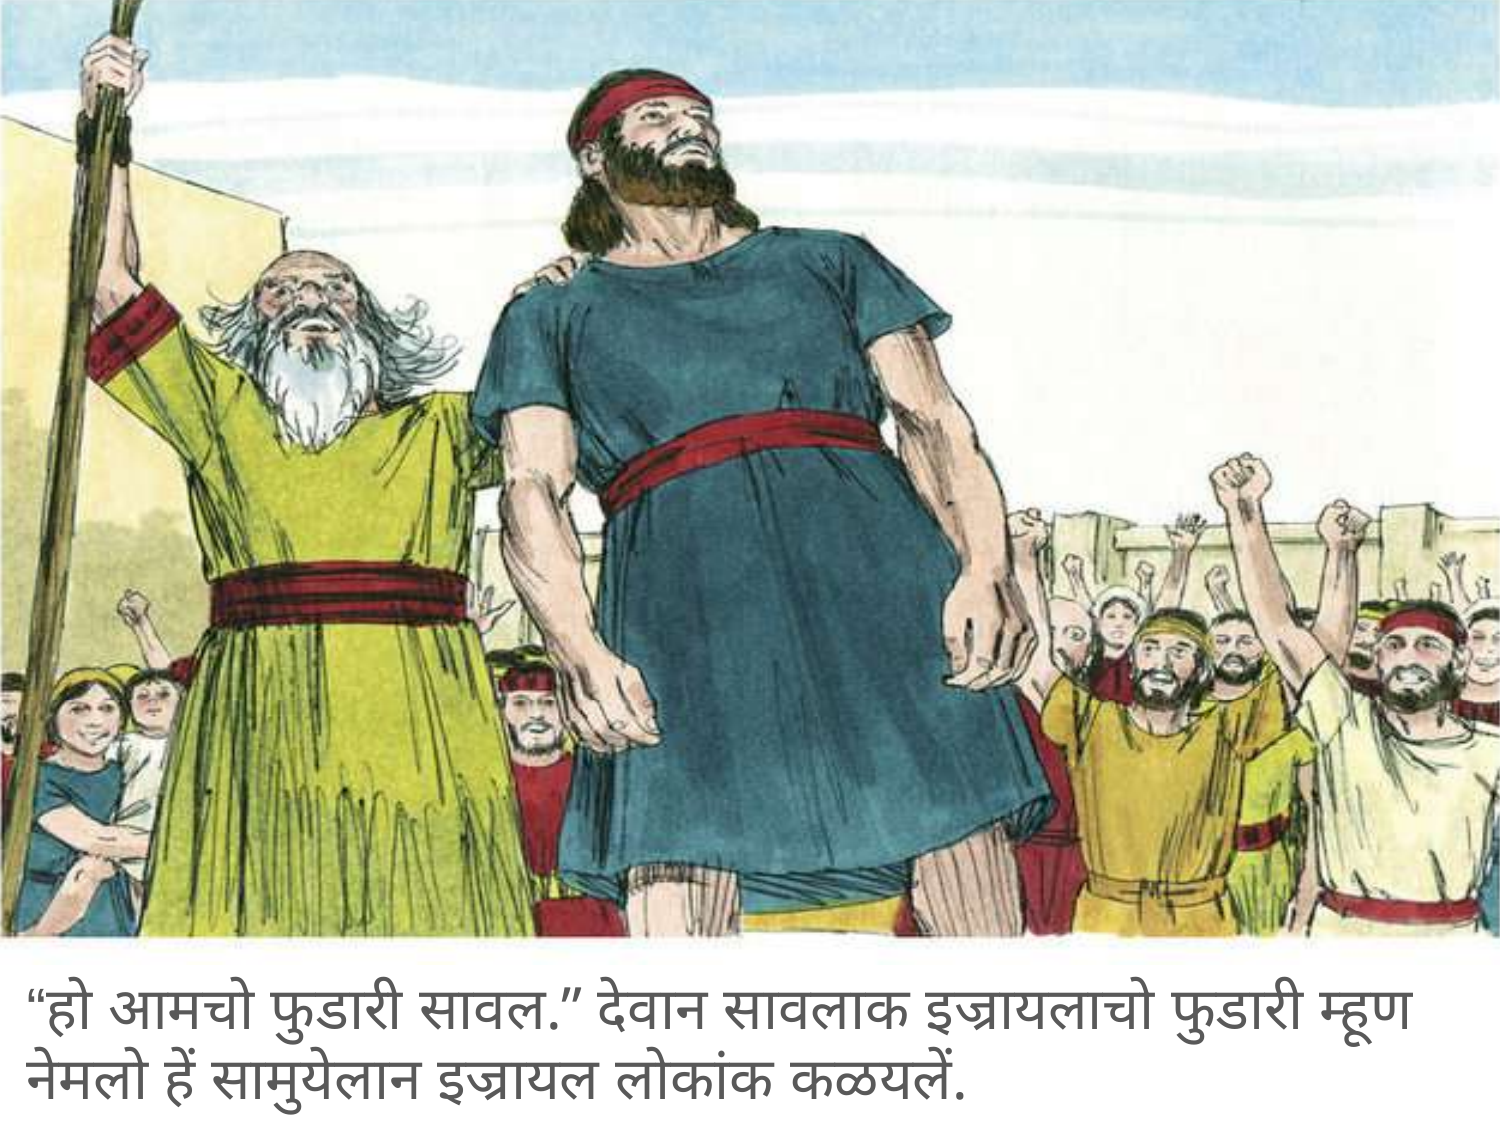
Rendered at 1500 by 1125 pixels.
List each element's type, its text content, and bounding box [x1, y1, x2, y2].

picture [0, 0, 1500, 965]
text_box “हो आमचो फुडारी सावल.” देवान सावलाक इज्रायलाचो फुडारी म्हूण नेमलो हें सामुयेलान इज्रायल लोकांक कळयलें. [11, 974, 1498, 1119]
